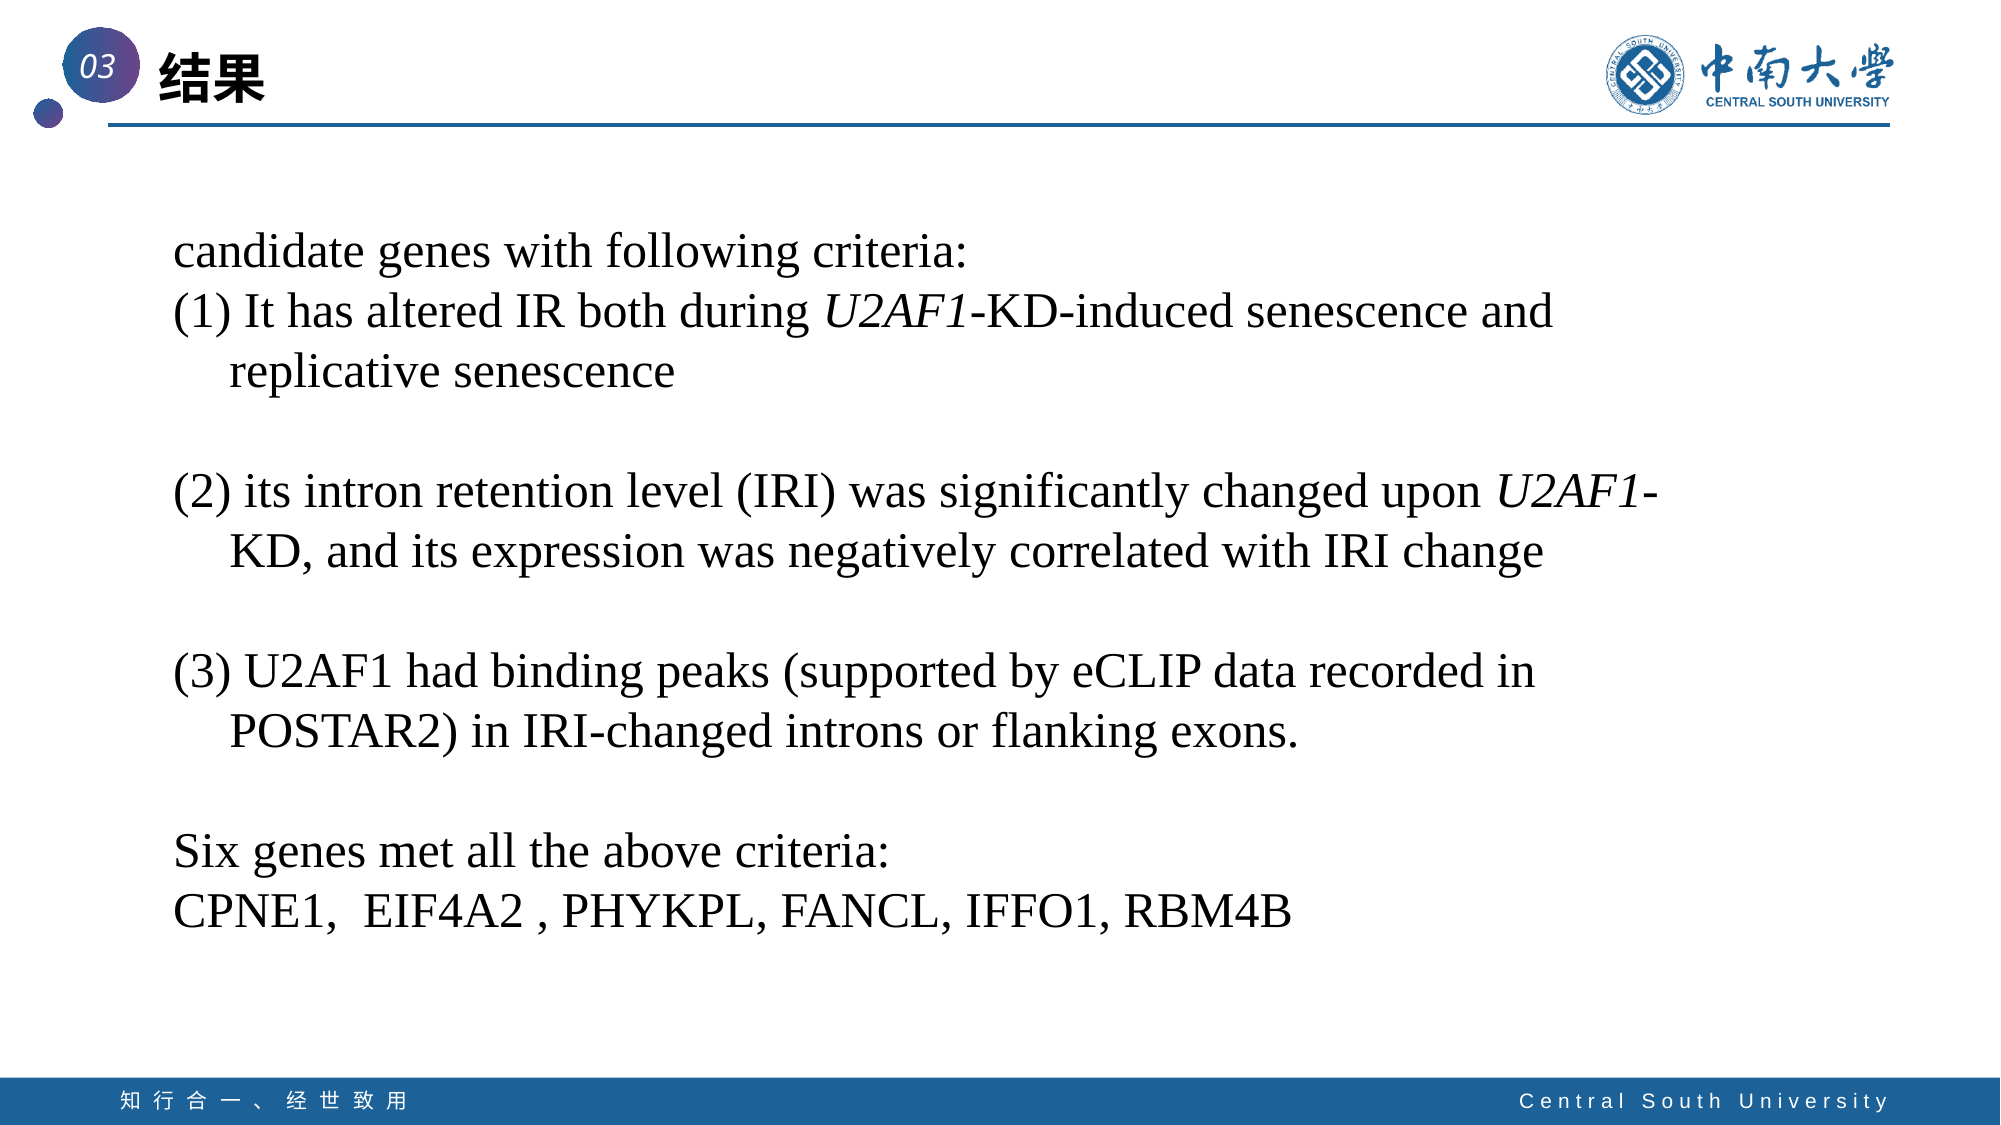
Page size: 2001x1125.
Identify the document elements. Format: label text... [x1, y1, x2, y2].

text_box candidate genes with following criteria: It has altered IR both during U2AF1-KD-induced senescence and replicative senescence its intron retention level (IRI) was significantly changed upon U2AF1-KD, and its expression was negatively correlated with IRI change U2AF1 had binding peaks (supported by eCLIP data recorded in POSTAR2) in IRI-changed introns or flanking exons. Six genes met all the above criteria: CPNE1, EIF4A2 , PHYKPL, FANCL, IFFO1, RBM4B [158, 210, 1729, 946]
text_box [0, 1077, 2000, 1125]
text_box Central South University [1504, 1080, 1902, 1120]
text_box 结果 [158, 0, 1050, 118]
text_box 知行合一、经世致用 [105, 1080, 423, 1120]
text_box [33, 26, 153, 128]
picture [1595, 28, 1907, 121]
